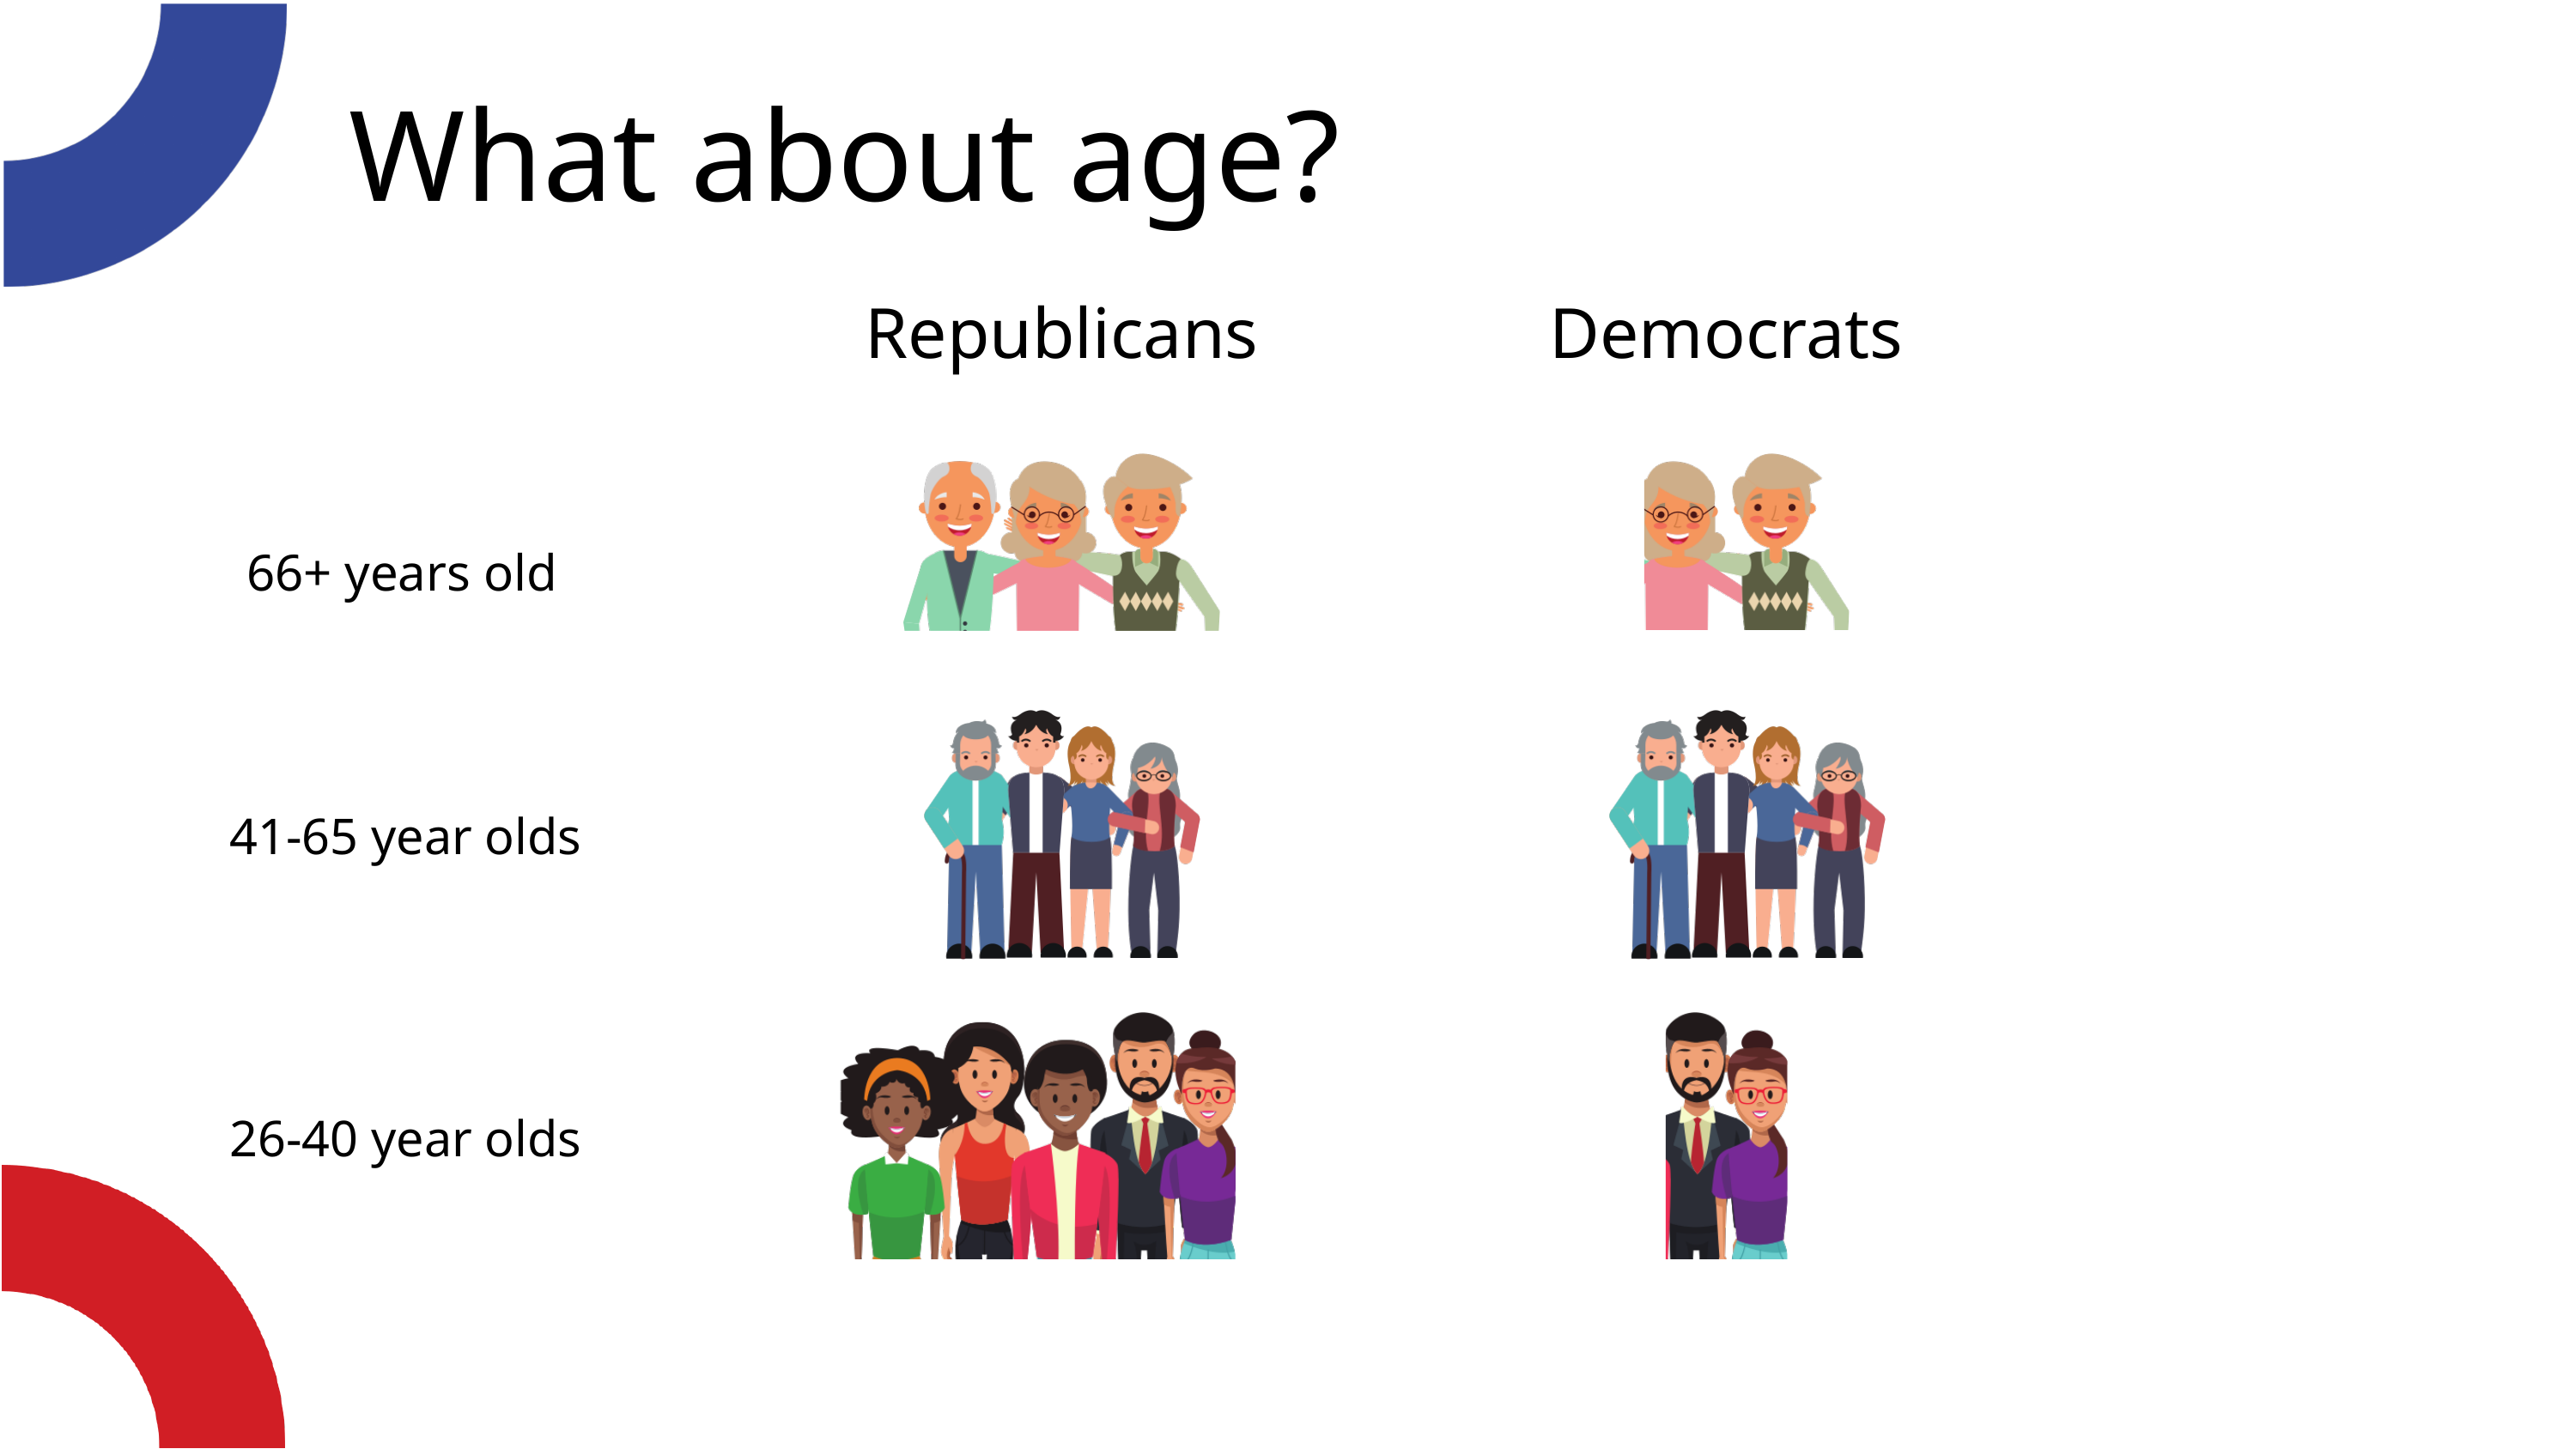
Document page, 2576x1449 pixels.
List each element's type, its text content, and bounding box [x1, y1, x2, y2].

text_box 66+ years old [14, 536, 790, 602]
text_box 26-40 year olds [21, 1101, 790, 1167]
text_box Republicans [845, 275, 1279, 373]
picture [1665, 1012, 1788, 1259]
picture [3, 3, 287, 287]
picture [902, 449, 1221, 632]
picture [1643, 449, 1850, 631]
text_box 41-65 year olds [21, 800, 790, 864]
text_box What about age? [319, 51, 1371, 227]
picture [1608, 707, 1886, 960]
picture [923, 707, 1200, 960]
text_box Democrats [1532, 275, 1922, 373]
picture [2, 1165, 285, 1448]
picture [832, 1012, 1236, 1259]
